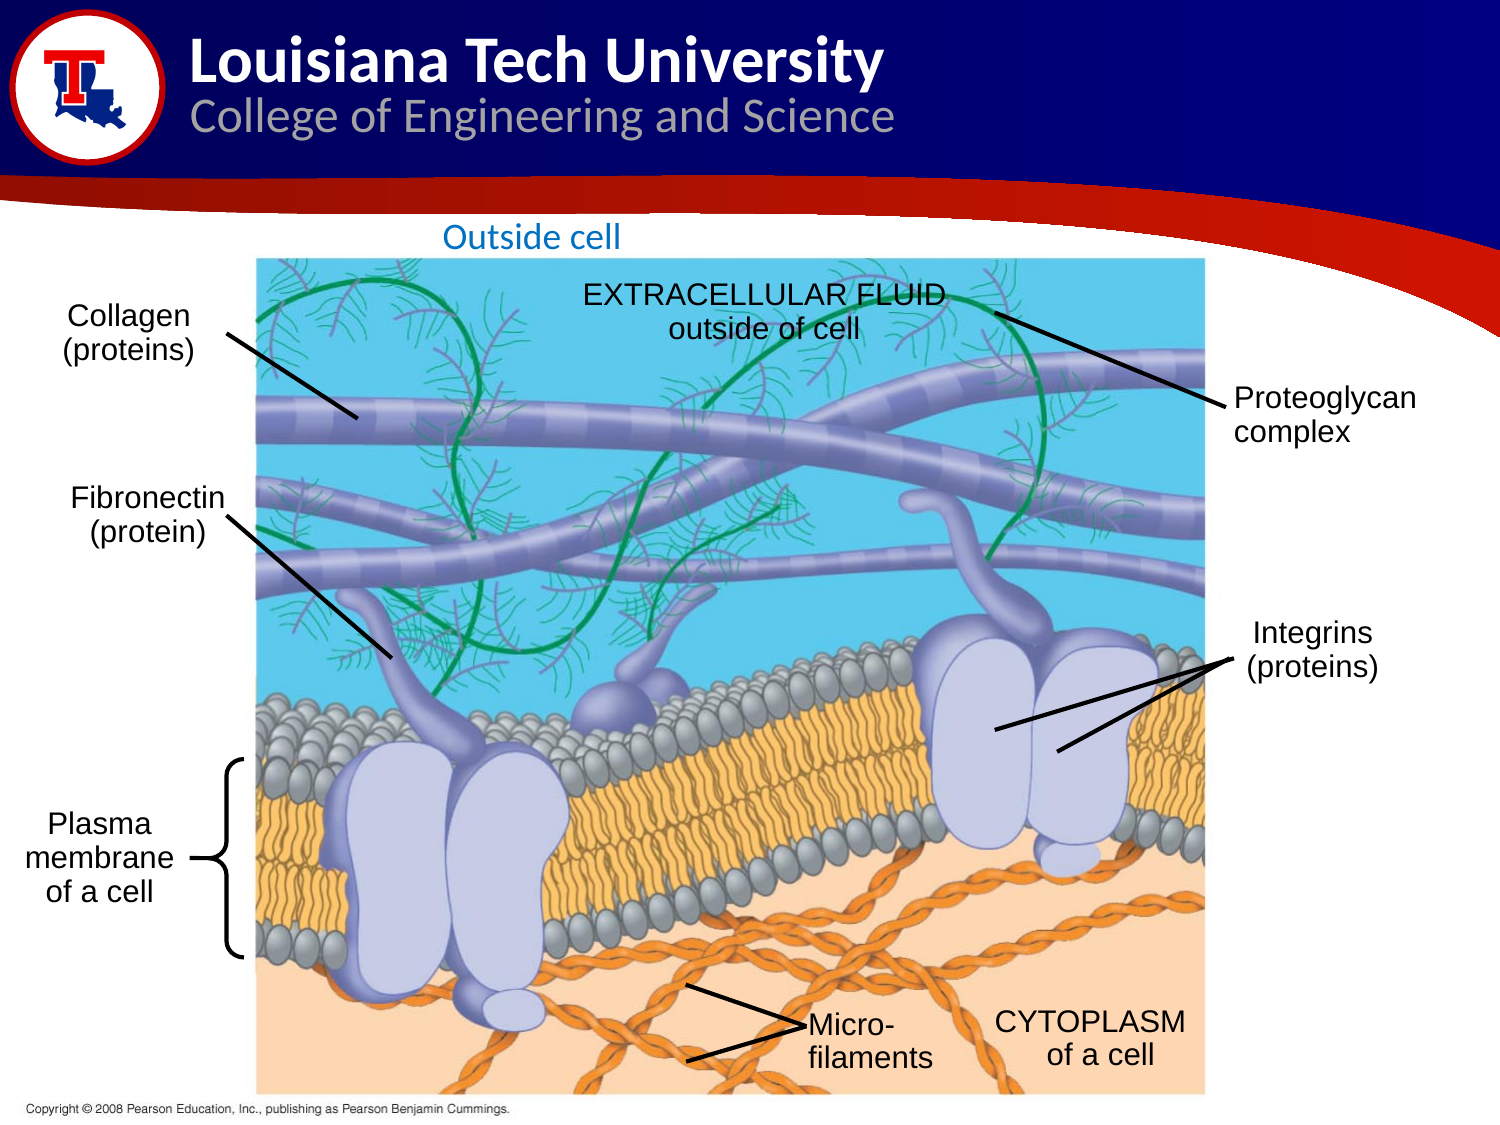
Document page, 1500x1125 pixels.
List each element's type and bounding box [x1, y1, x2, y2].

text_box [0, 0, 1500, 338]
text_box [18, 347, 1447, 1125]
